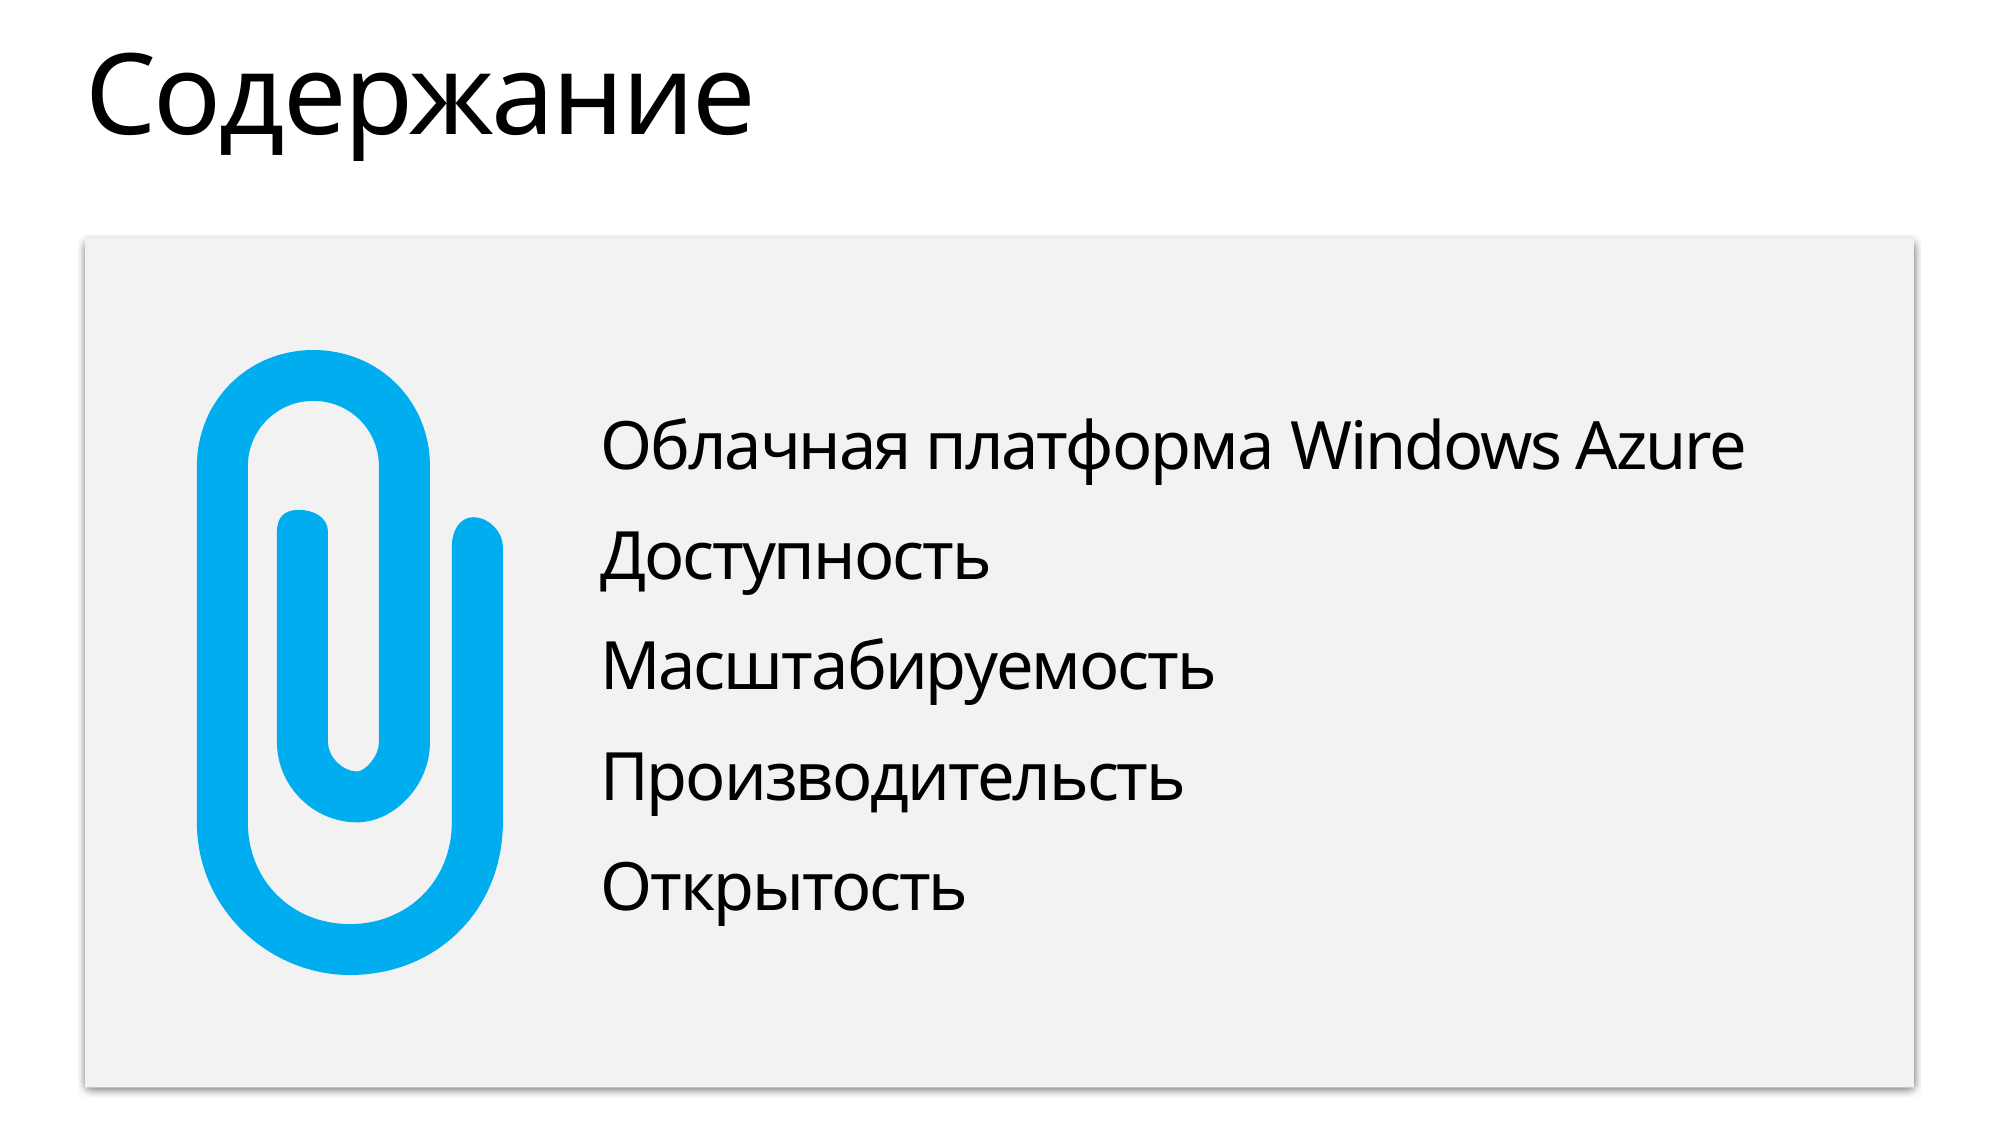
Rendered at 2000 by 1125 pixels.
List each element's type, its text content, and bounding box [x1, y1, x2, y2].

list Облачная платформа Windows Azure Доступность Масштабируемость Производительсть Открытость [569, 373, 1784, 933]
title Содержание [85, 37, 1914, 161]
